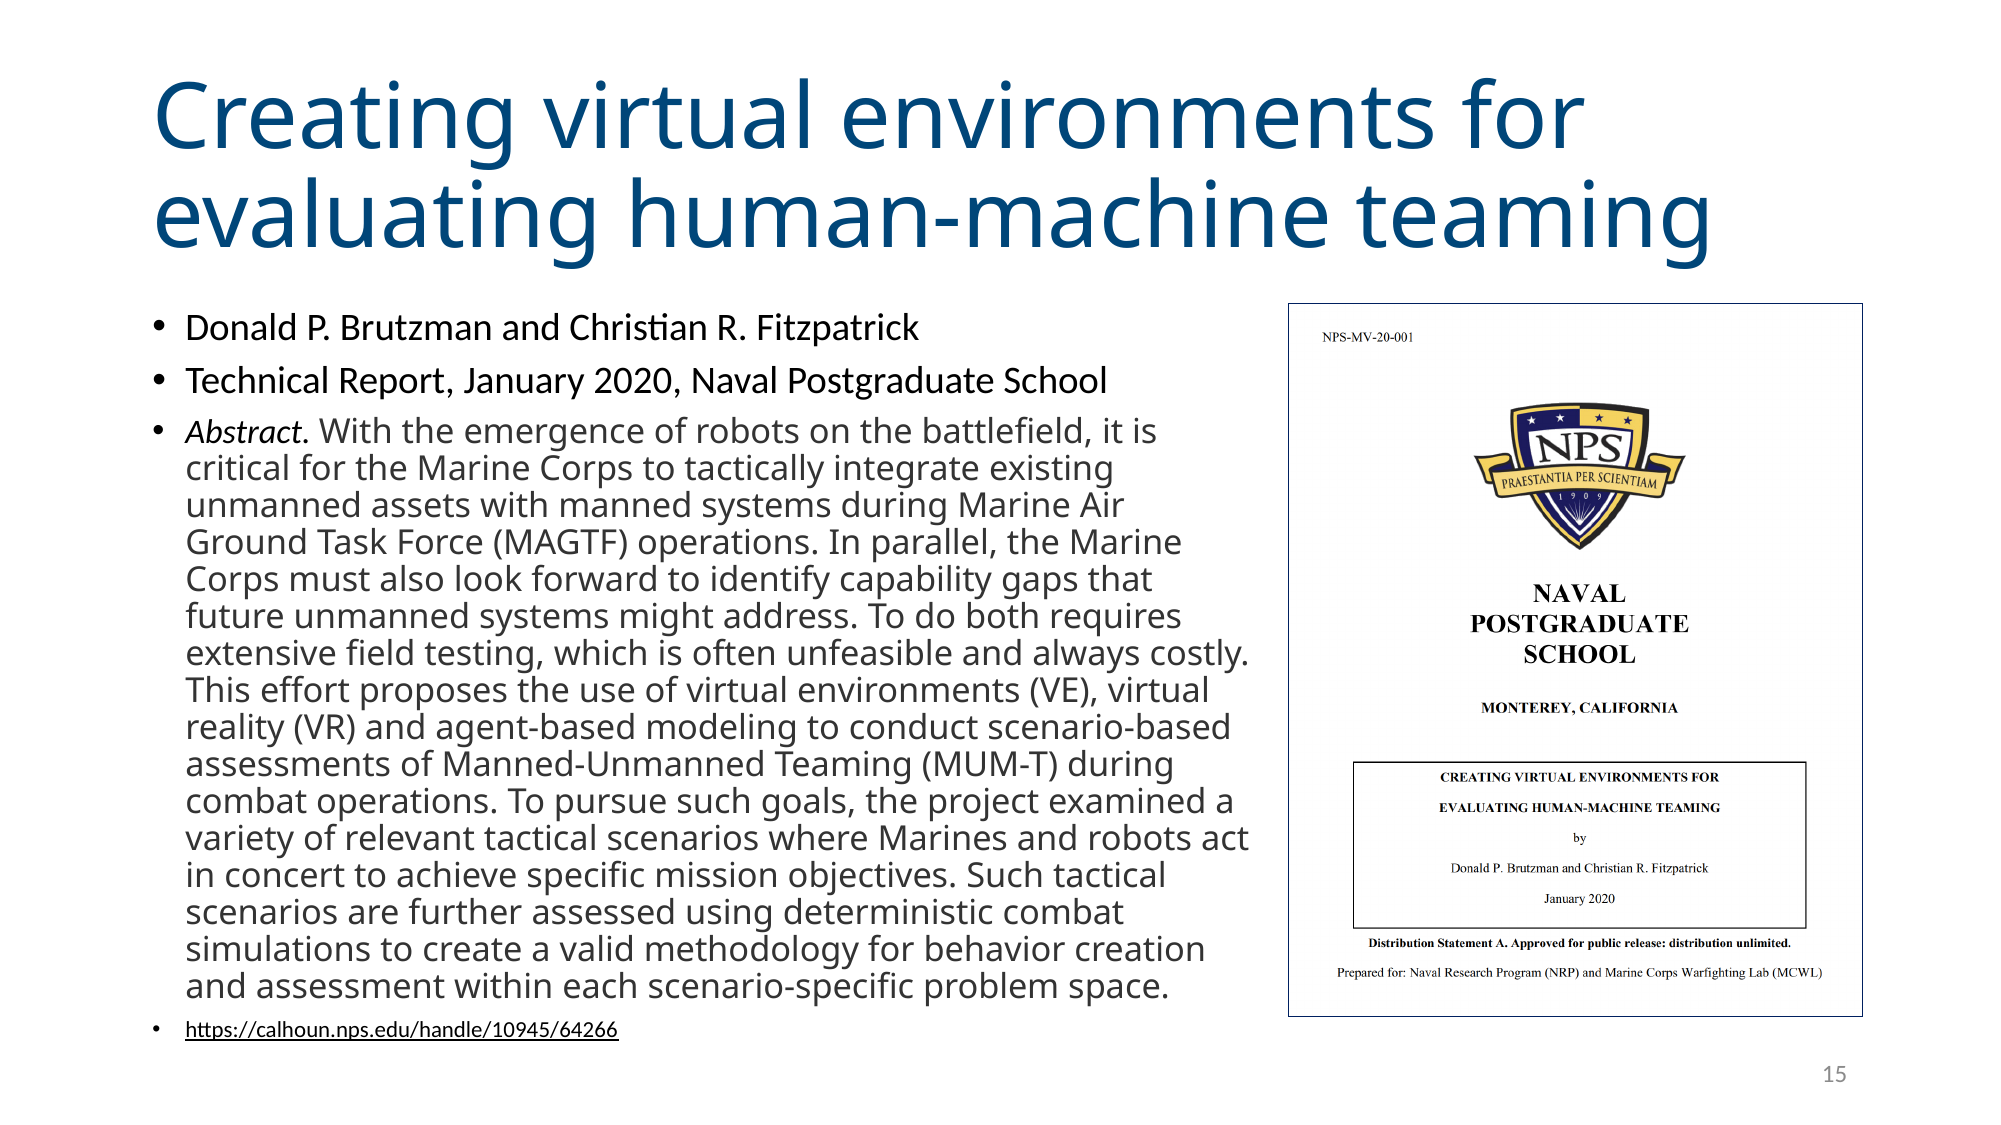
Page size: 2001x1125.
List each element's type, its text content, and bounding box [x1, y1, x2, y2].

slide_number 15 [1412, 1042, 1863, 1103]
title Creating virtual environments for evaluating human-machine teaming [137, 59, 1863, 278]
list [1288, 303, 1863, 1017]
list Donald P. Brutzman and Christian R. Fitzpatrick Technical Report, January 2020, Naval Postgraduate School Abstract. With the emergence of robots on the battlefield, it is critical for the Marine Corps to tactically integrate existing unmanned assets with manned systems during Marine Air Ground Task Force (MAGTF) operations. In parallel, the Marine Corps must also look forward to identify capability gaps that future unmanned systems might address. To do both requires extensive field testing, which is often unfeasible and always costly. This effort proposes the use of virtual environments (VE), virtual reality (VR) and agent-based modeling to conduct scenario-based assessments of Manned-Unmanned Teaming (MUM-T) during combat operations. To pursue such goals, the project examined a variety of relevant tactical scenarios where Marines and robots act in concert to achieve specific mission objectives. Such tactical scenarios are further assessed using deterministic combat simulations to create a valid methodology for behavior creation and assessment within each scenario-specific problem space. https://calhoun.nps.edu/handle/10945/64266 [137, 299, 1269, 1092]
